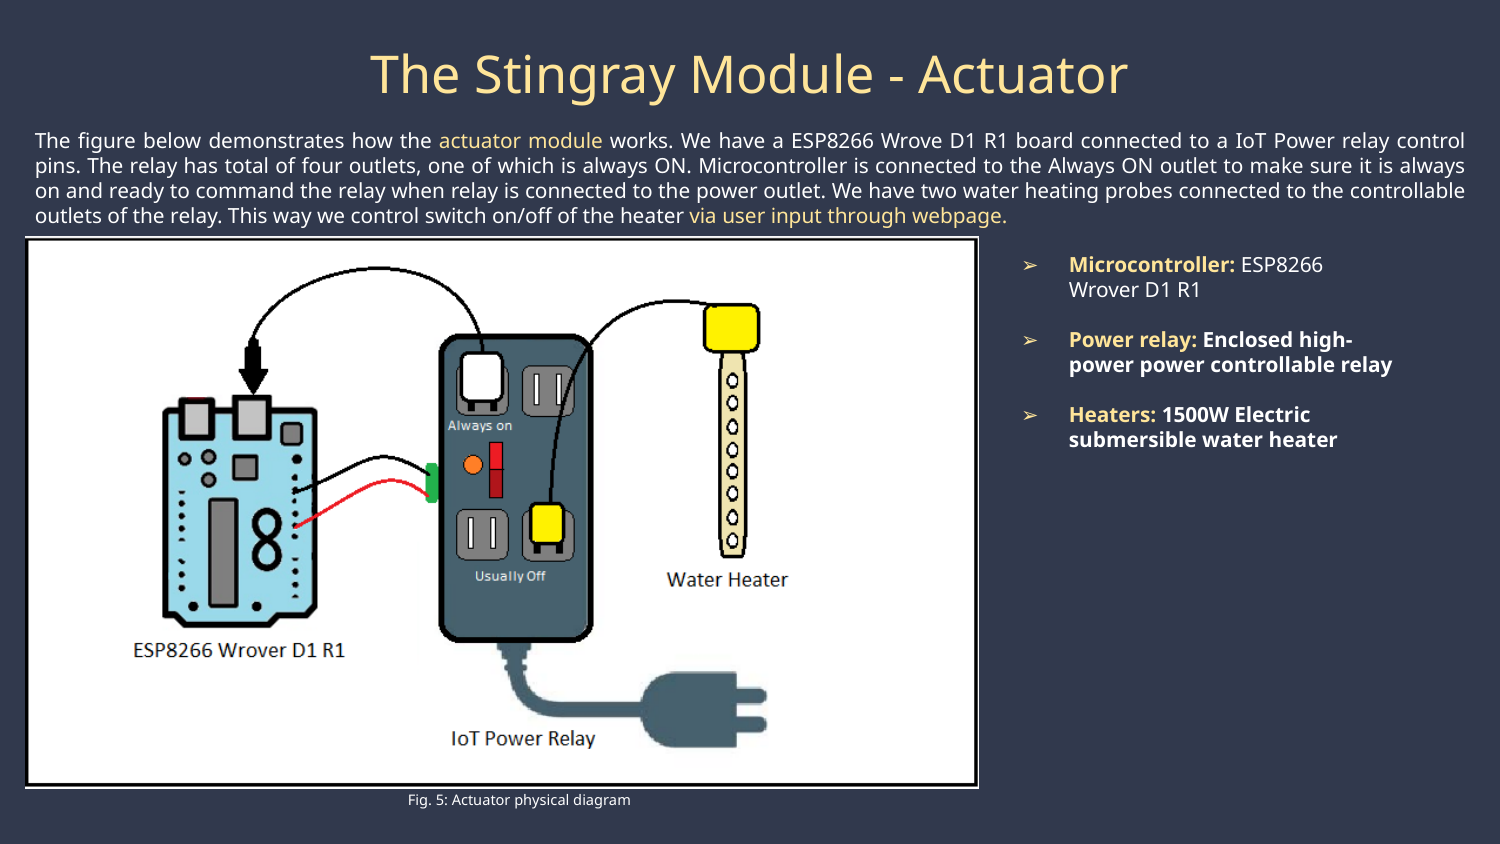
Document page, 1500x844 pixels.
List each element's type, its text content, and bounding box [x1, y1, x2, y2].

text_box Fig. 5: Actuator physical diagram [273, 796, 766, 818]
title The Stingray Module - Actuator [312, 18, 1188, 112]
picture [25, 236, 980, 790]
text_box Microcontroller: ESP8266 Wrover D1 R1 Power relay: Enclosed high-power power controllable relay Heaters: 1500W Electric submersible water heater [982, 237, 1412, 492]
text_box The figure below demonstrates how the actuator module works. We have a ESP8266 Wrove D1 R1 board connected to a IoT Power relay control pins. The relay has total of four outlets, one of which is always ON. Microcontroller is connected to the Always ON outlet to make sure it is always on and ready to command the relay when relay is connected to the power outlet. We have two water heating probes connected to the controllable outlets of the relay. This way we control switch on/off of the heater via user input through webpage. [19, 112, 1481, 243]
